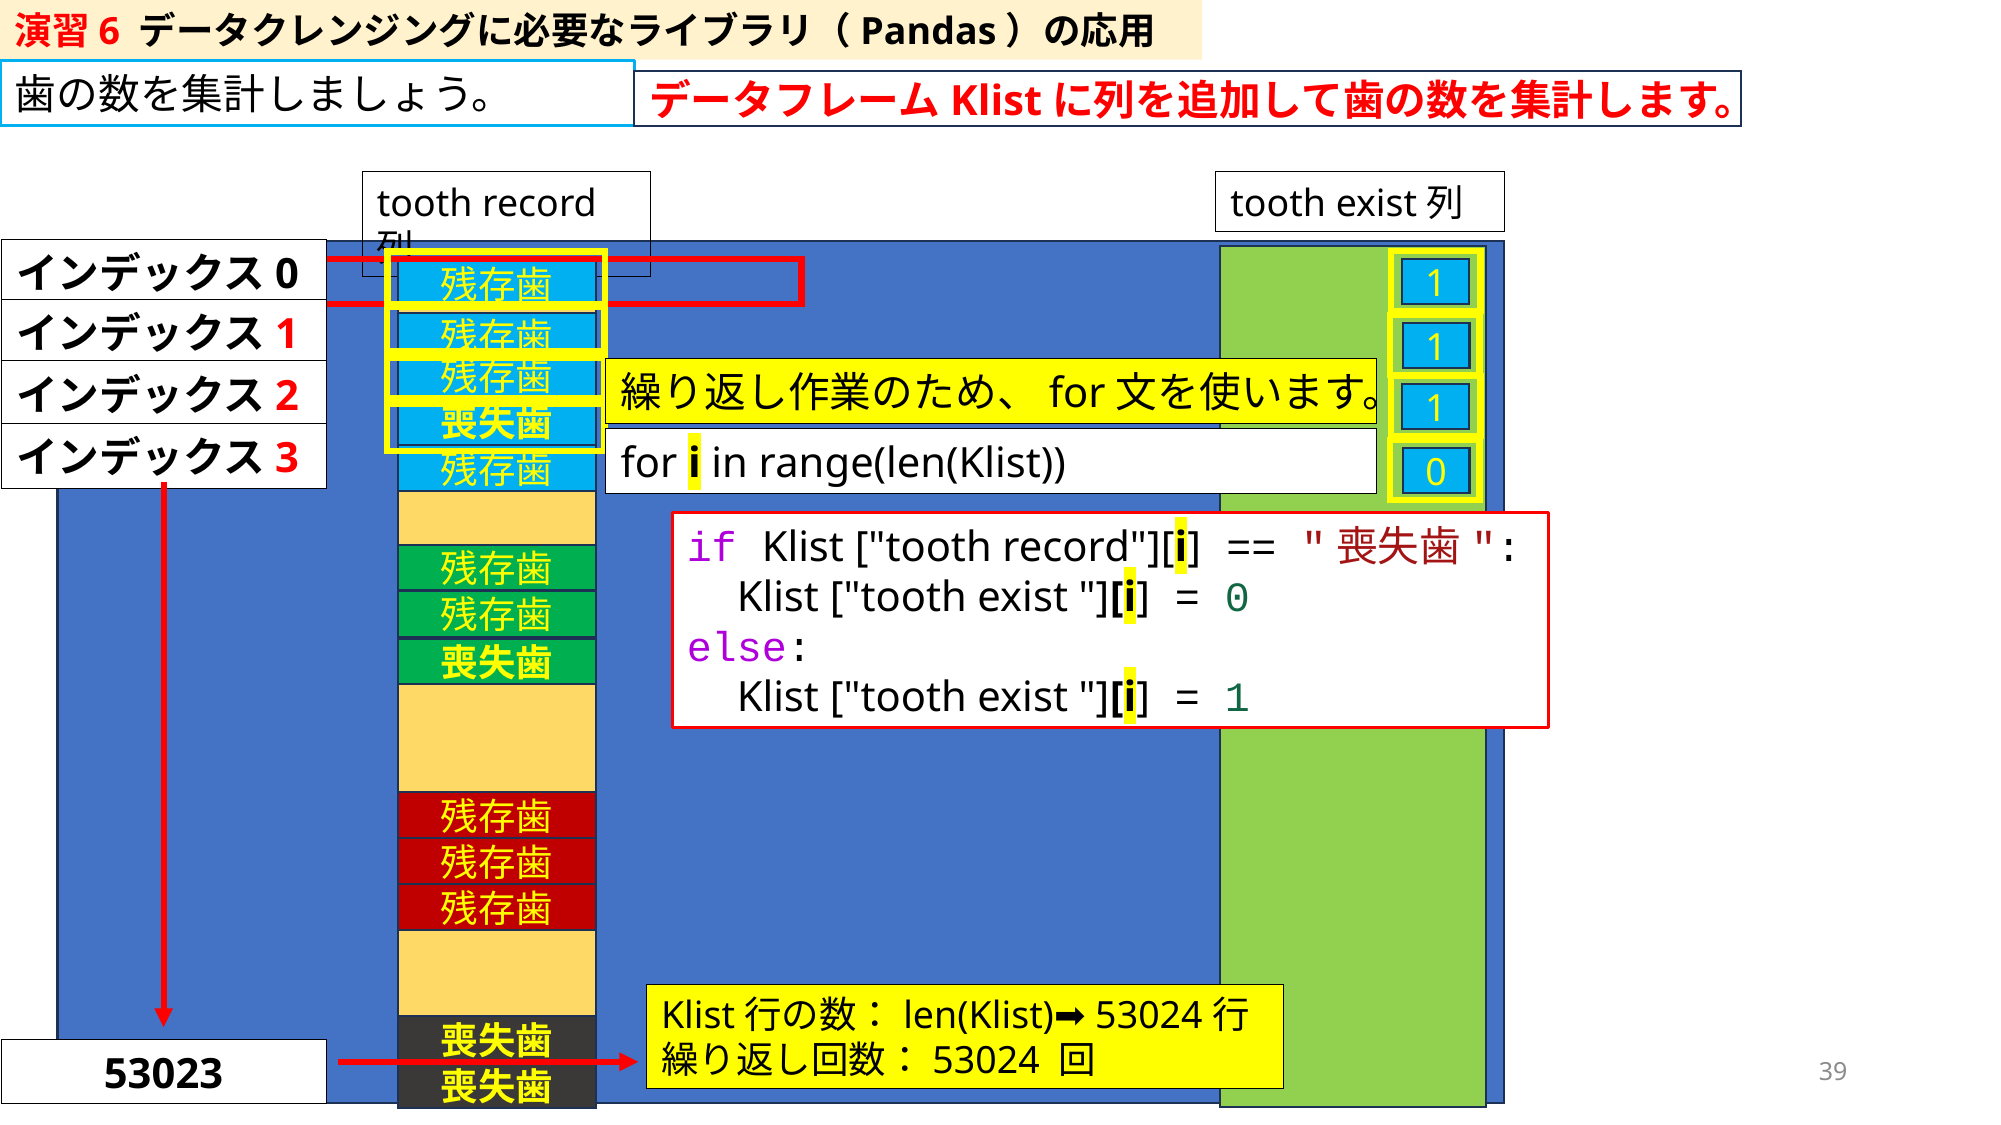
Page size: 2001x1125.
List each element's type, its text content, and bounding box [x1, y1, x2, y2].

text_box [386, 398, 606, 452]
text_box [56, 305, 397, 1104]
text_box [397, 685, 597, 791]
text_box 残存歯 [397, 544, 597, 592]
text_box インデックス0 [1, 239, 327, 299]
text_box [606, 258, 803, 305]
text_box [327, 258, 386, 305]
text_box [386, 350, 606, 398]
text_box 残存歯 [397, 791, 597, 837]
text_box 歯の数を集計しましょう。 [0, 60, 635, 126]
text_box データフレームKlistに列を追加して歯の数を集計します。 [633, 70, 1742, 127]
text_box [327, 240, 362, 258]
text_box インデックス3 [1, 423, 327, 489]
slide_number 39 [1505, 1042, 1863, 1103]
text_box [1219, 728, 1487, 1108]
text_box [386, 250, 606, 305]
text_box [1389, 439, 1480, 501]
text_box 喪失歯 [397, 638, 597, 685]
text_box [1219, 245, 1487, 512]
text_box 喪失歯 [397, 1015, 597, 1059]
text_box 残存歯 [397, 592, 597, 638]
text_box [1487, 728, 1505, 1104]
text_box [1389, 314, 1480, 376]
text_box Klist行の数：len(Klist)➡ 53024行 繰り返し回数：53024 回 [646, 984, 1284, 1089]
text_box [397, 492, 597, 544]
text_box 繰り返し作業のため、for文を使います。 [605, 358, 1377, 424]
text_box [597, 240, 1505, 512]
text_box 演習6 データクレンジングに必要なライブラリ（Pandas）の応用 [0, 0, 1203, 60]
text_box 残存歯 [397, 883, 597, 931]
text_box [1390, 250, 1481, 312]
text_box 53023 [1, 1039, 327, 1104]
text_box 残存歯 [397, 837, 597, 883]
text_box [397, 931, 597, 1015]
text_box tooth record列 [362, 171, 651, 258]
text_box 喪失歯 [397, 1065, 597, 1109]
text_box for i in range(len(Klist)) [605, 428, 1377, 494]
text_box if Klist ["tooth record"][i] == "喪失歯": Klist ["tooth exist "][i] = 0 else: Klist ["tooth exist "][i] = 1 [672, 512, 1549, 728]
text_box [386, 306, 606, 350]
text_box tooth exist列 [1215, 171, 1505, 232]
text_box インデックス2 [1, 360, 327, 423]
text_box [1390, 375, 1481, 437]
text_box インデックス1 [1, 299, 327, 360]
text_box 残存歯 [397, 452, 597, 492]
text_box [597, 452, 1219, 1104]
